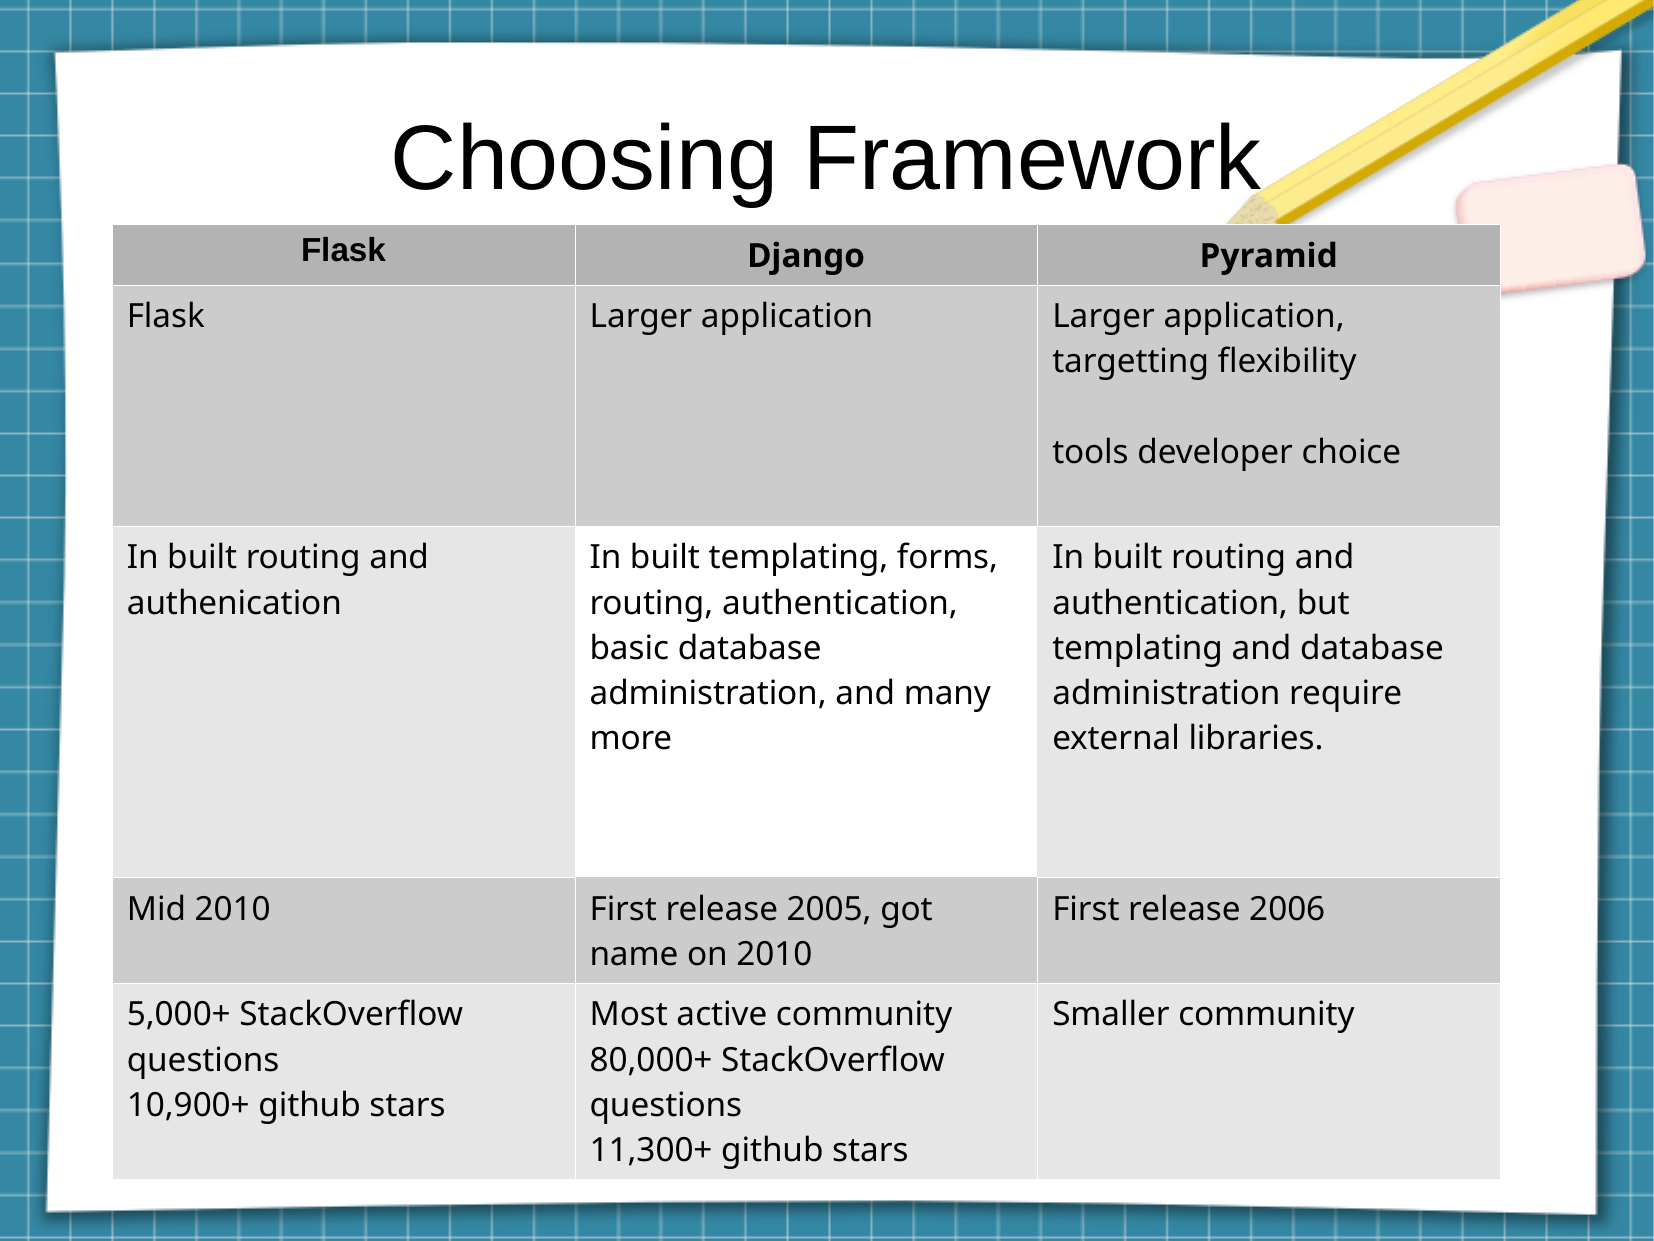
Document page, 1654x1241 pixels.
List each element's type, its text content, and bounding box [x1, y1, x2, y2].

table_cell First release 2005, got name on 2010 [576, 877, 1037, 983]
table_cell Flask [113, 286, 575, 526]
table_header Pyramid [1038, 225, 1500, 285]
table_cell Smaller community [1038, 984, 1500, 1179]
table_cell Mid 2010 [113, 878, 575, 983]
table_cell In built routing and authentication, but templating and database administration require external libraries. [1037, 527, 1500, 877]
text_box Choosing Framework [82, 49, 1571, 257]
picture [0, 0, 1654, 1241]
table_cell 5,000+ StackOverflow questions 10,900+ github stars [113, 984, 575, 1179]
table_cell In built templating, forms, routing, authentication, basic database administration, and many more [575, 527, 1037, 877]
table_cell First release 2006 [1038, 878, 1500, 983]
table_header Flask [113, 225, 575, 285]
table_cell In built routing and authenication [113, 527, 575, 877]
table_cell Larger application [576, 286, 1037, 526]
table_header Django [576, 225, 1037, 285]
table_cell Larger application, targetting flexibility tools developer choice [1038, 286, 1500, 526]
table_cell Most active community 80,000+ StackOverflow questions 11,300+ github stars [576, 984, 1037, 1179]
